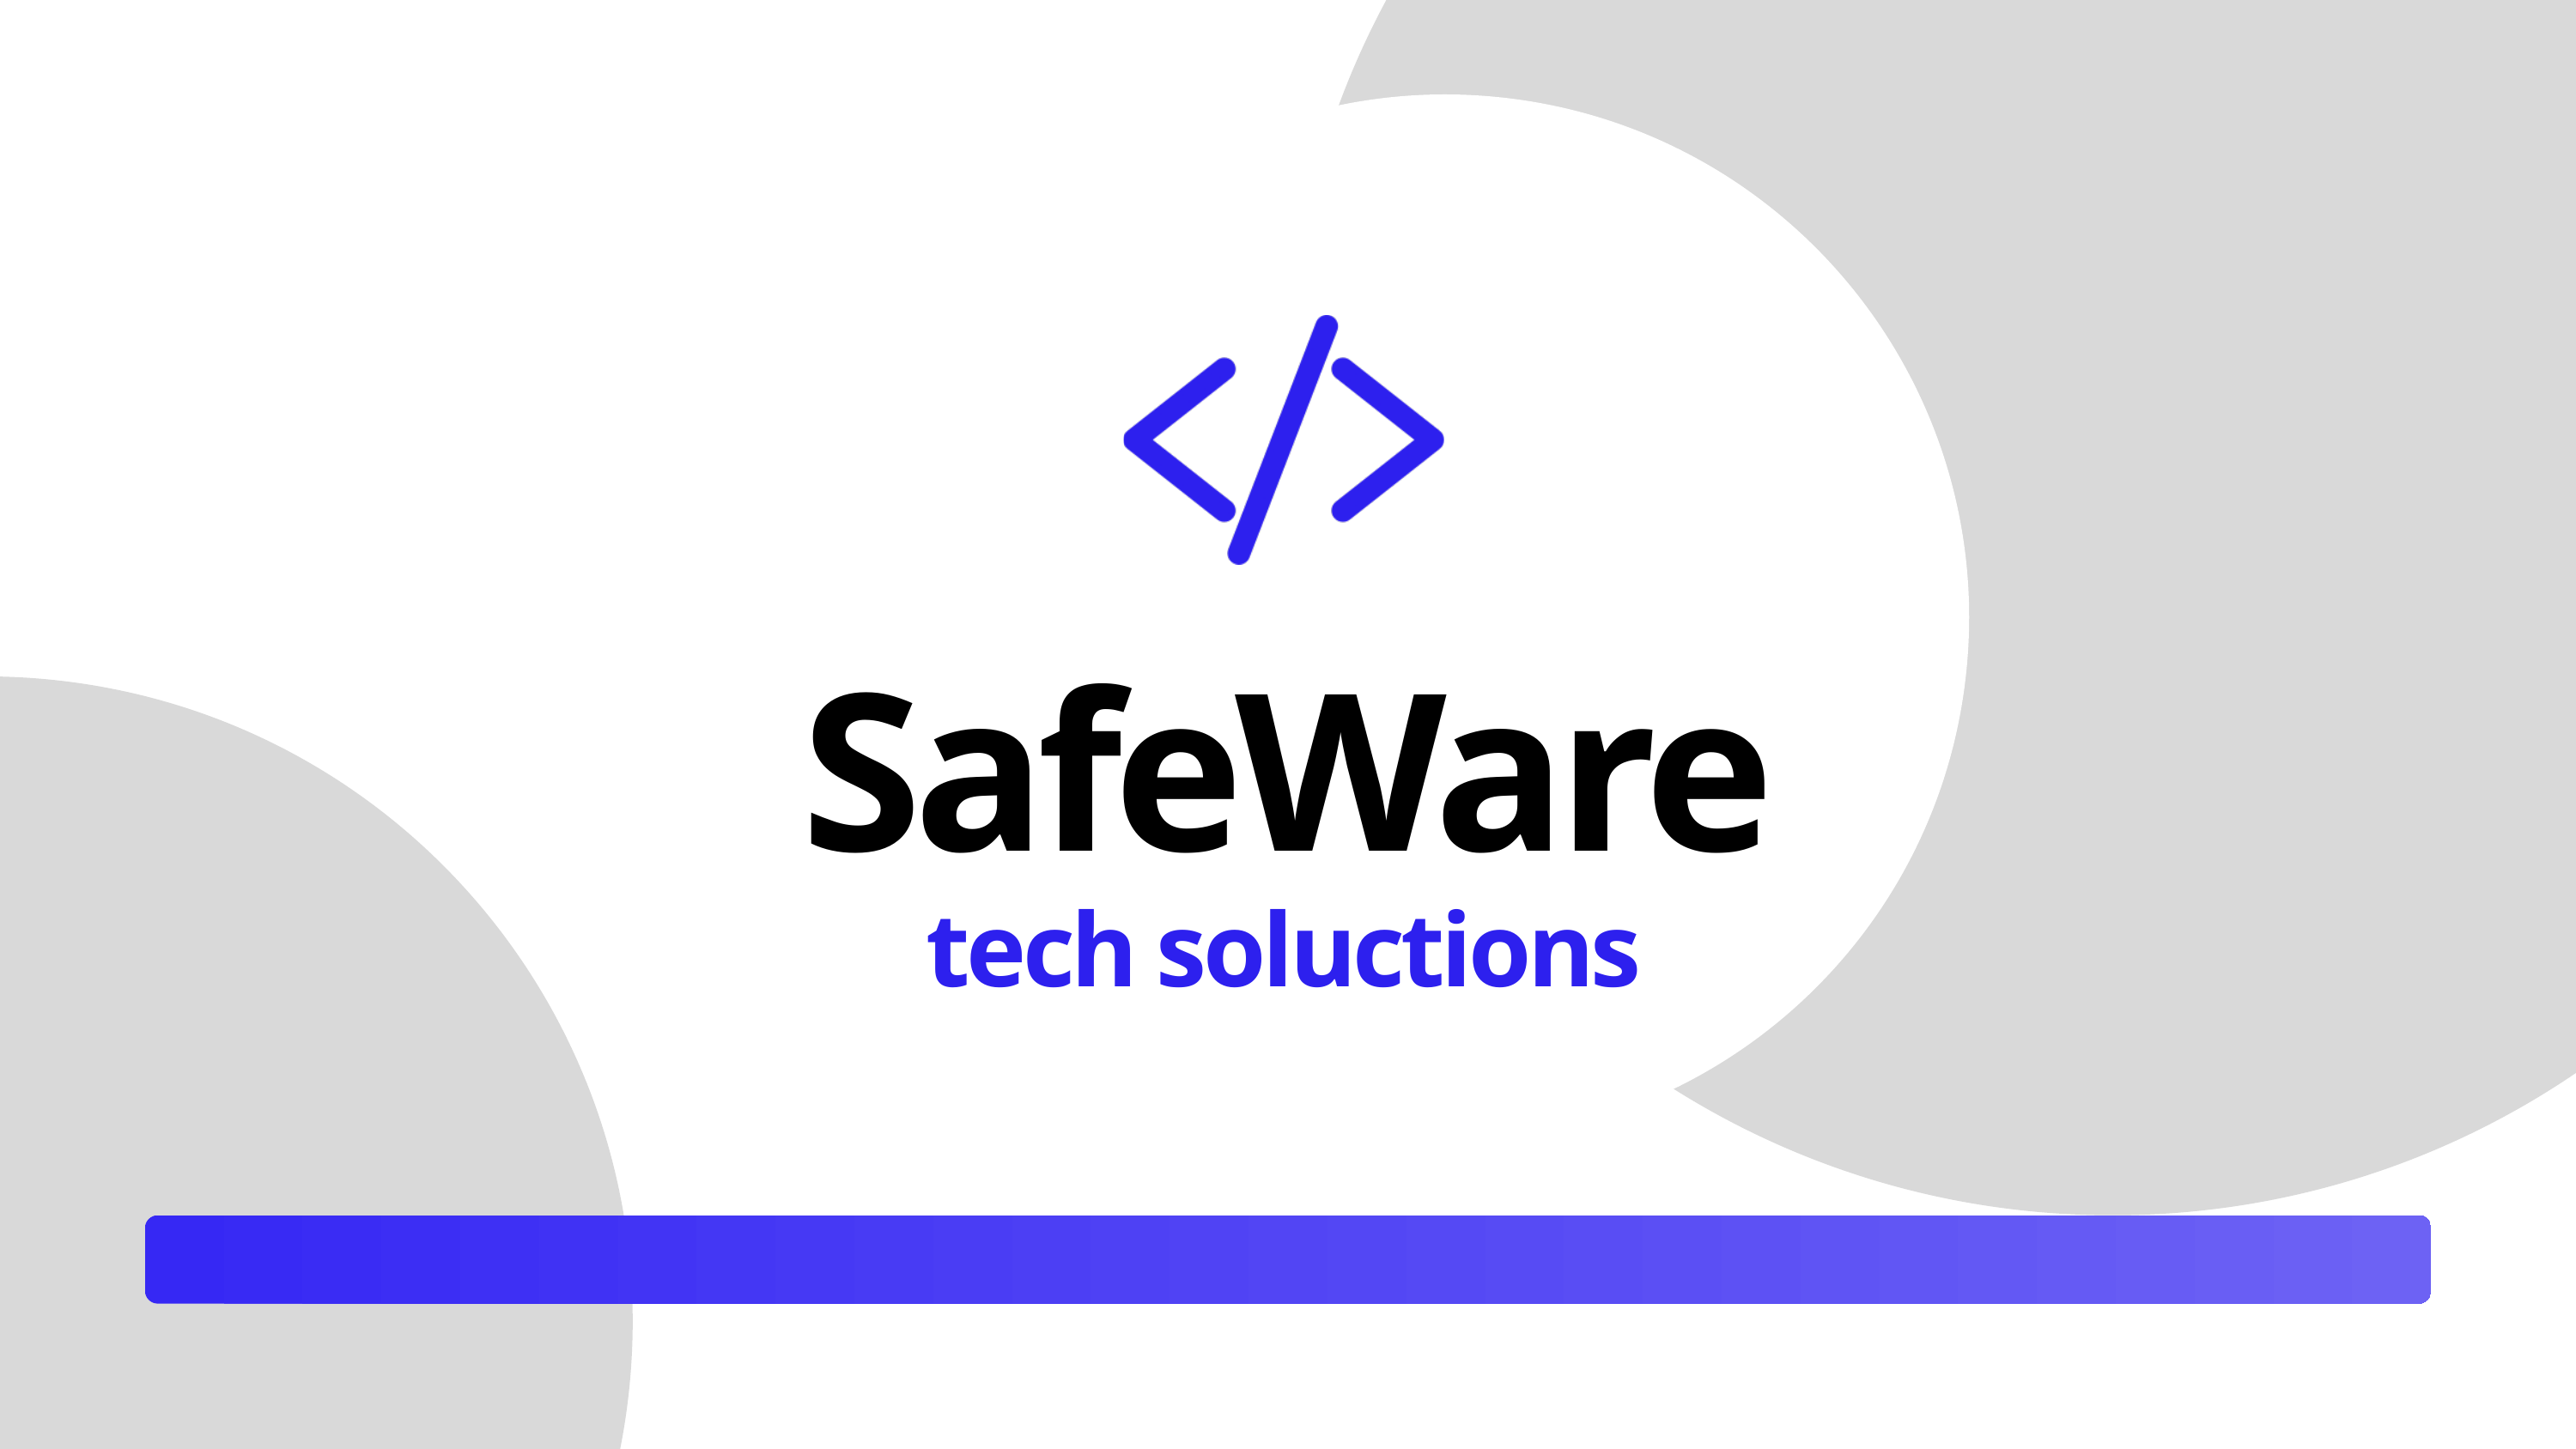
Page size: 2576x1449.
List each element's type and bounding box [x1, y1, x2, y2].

text_box [499, 315, 2077, 998]
text_box [1287, 1183, 2576, 1216]
text_box [945, 0, 2576, 1177]
text_box [144, 1215, 2432, 1304]
text_box [0, 654, 623, 1449]
